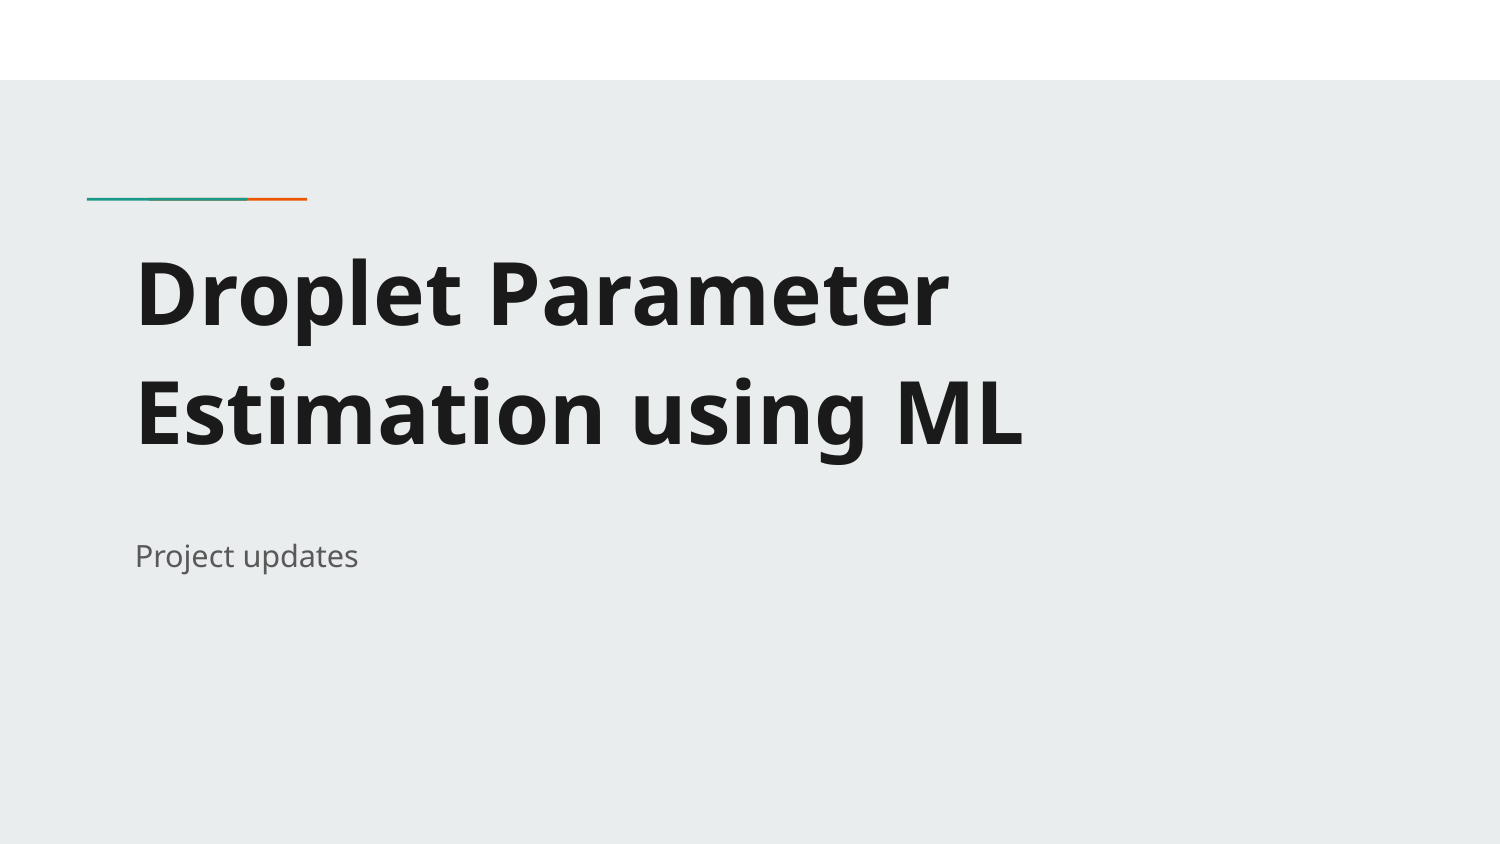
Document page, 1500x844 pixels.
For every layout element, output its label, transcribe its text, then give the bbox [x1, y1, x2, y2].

subtitle Project updates [119, 520, 1381, 593]
title Droplet Parameter Estimation using ML [119, 216, 1381, 490]
